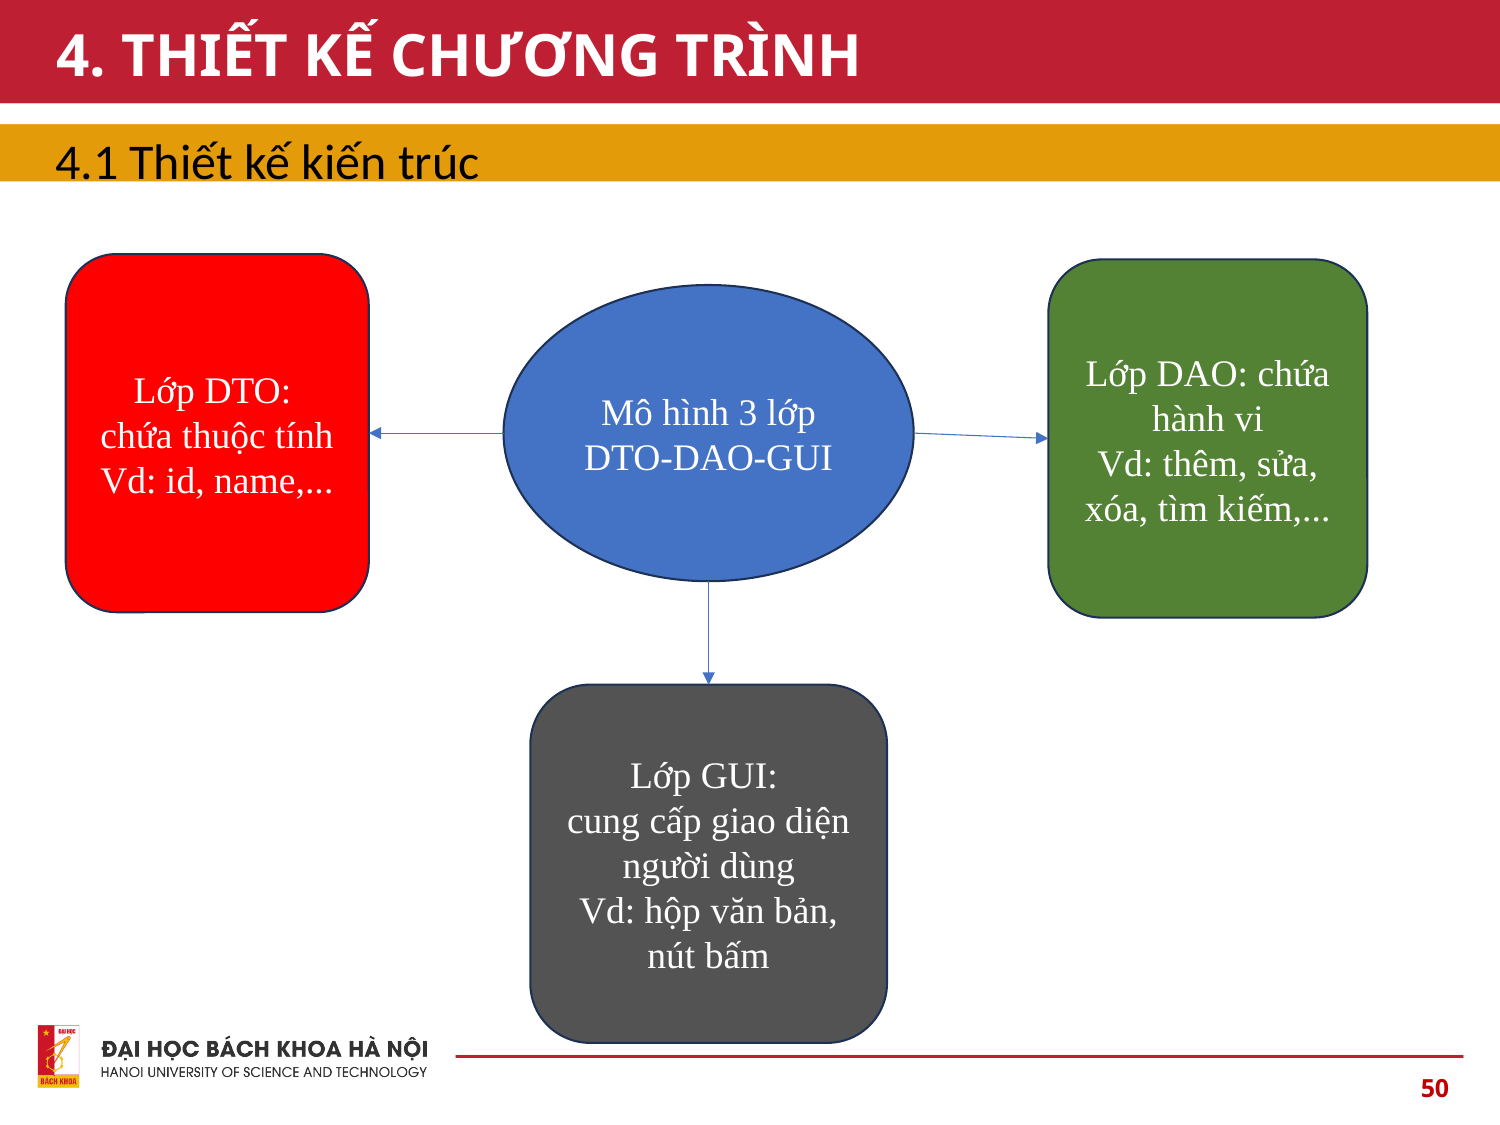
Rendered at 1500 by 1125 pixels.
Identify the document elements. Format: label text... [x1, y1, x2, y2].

text_box 4.1 Thiết kế kiến trúc [40, 122, 495, 198]
title 4. THIẾT KẾ CHƯƠNG TRÌNH [41, 18, 1459, 90]
text_box Lớp DAO: chứa hành vi Vd: thêm, sửa, xóa, tìm kiếm,... [1047, 258, 1369, 619]
text_box Lớp DTO: chứa thuộc tính Vd: id, name,... [64, 253, 370, 614]
slide_number 50 [1126, 1065, 1464, 1125]
text_box Lớp GUI: cung cấp giao diện người dùng Vd: hộp văn bản, nút bấm [529, 683, 889, 1044]
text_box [913, 433, 1049, 439]
picture [0, 0, 1500, 1125]
text_box Mô hình 3 lớp DTO-DAO-GUI [502, 283, 915, 583]
